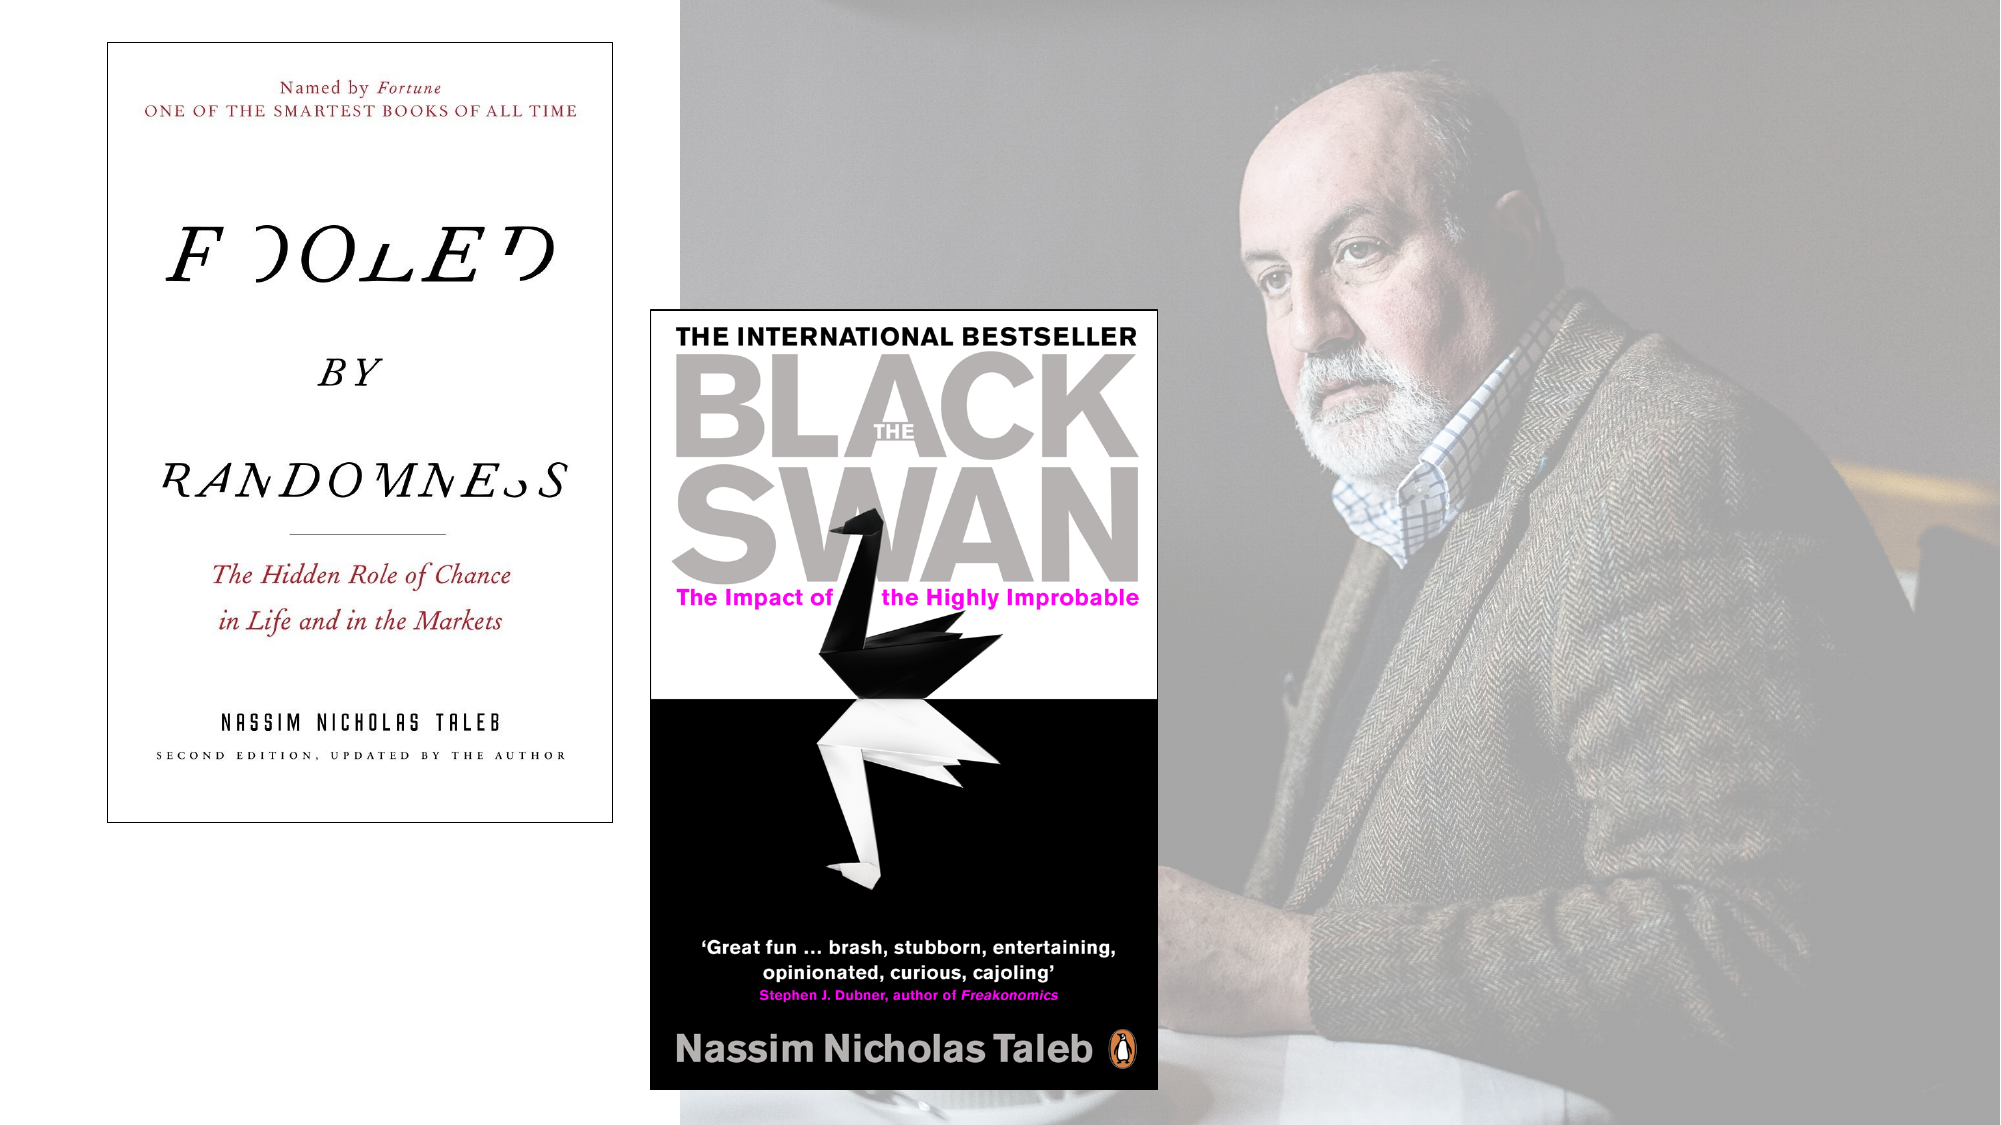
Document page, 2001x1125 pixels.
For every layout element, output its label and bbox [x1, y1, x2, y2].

picture [649, 0, 2000, 1125]
picture [107, 42, 613, 823]
